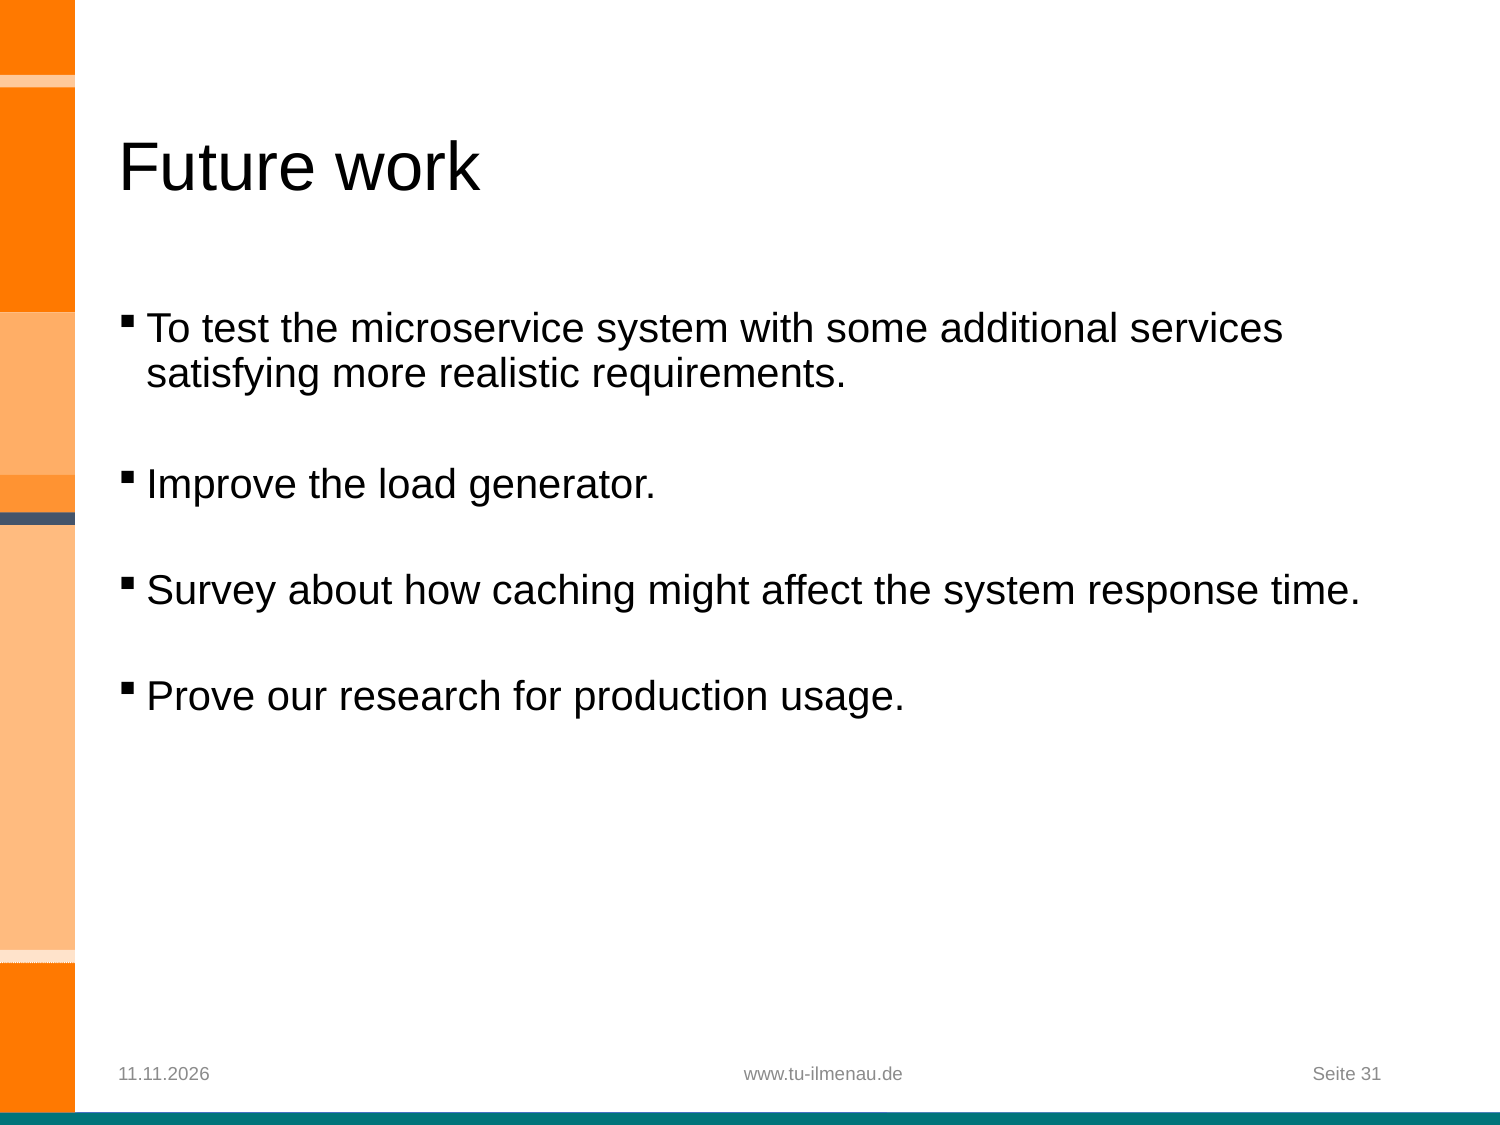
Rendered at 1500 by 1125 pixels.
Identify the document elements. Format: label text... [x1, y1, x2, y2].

slide_number Seite 31 [1059, 1042, 1397, 1103]
list To test the microservice system with some additional services satisfying more realistic requirements. Improve the load generator. Survey about how caching might affect the system response time. Prove our research for production usage. [103, 299, 1397, 1014]
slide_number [103, 1042, 441, 1103]
footer www.tu-ilmenau.de [643, 1042, 1004, 1103]
title Future work [103, 59, 1397, 278]
